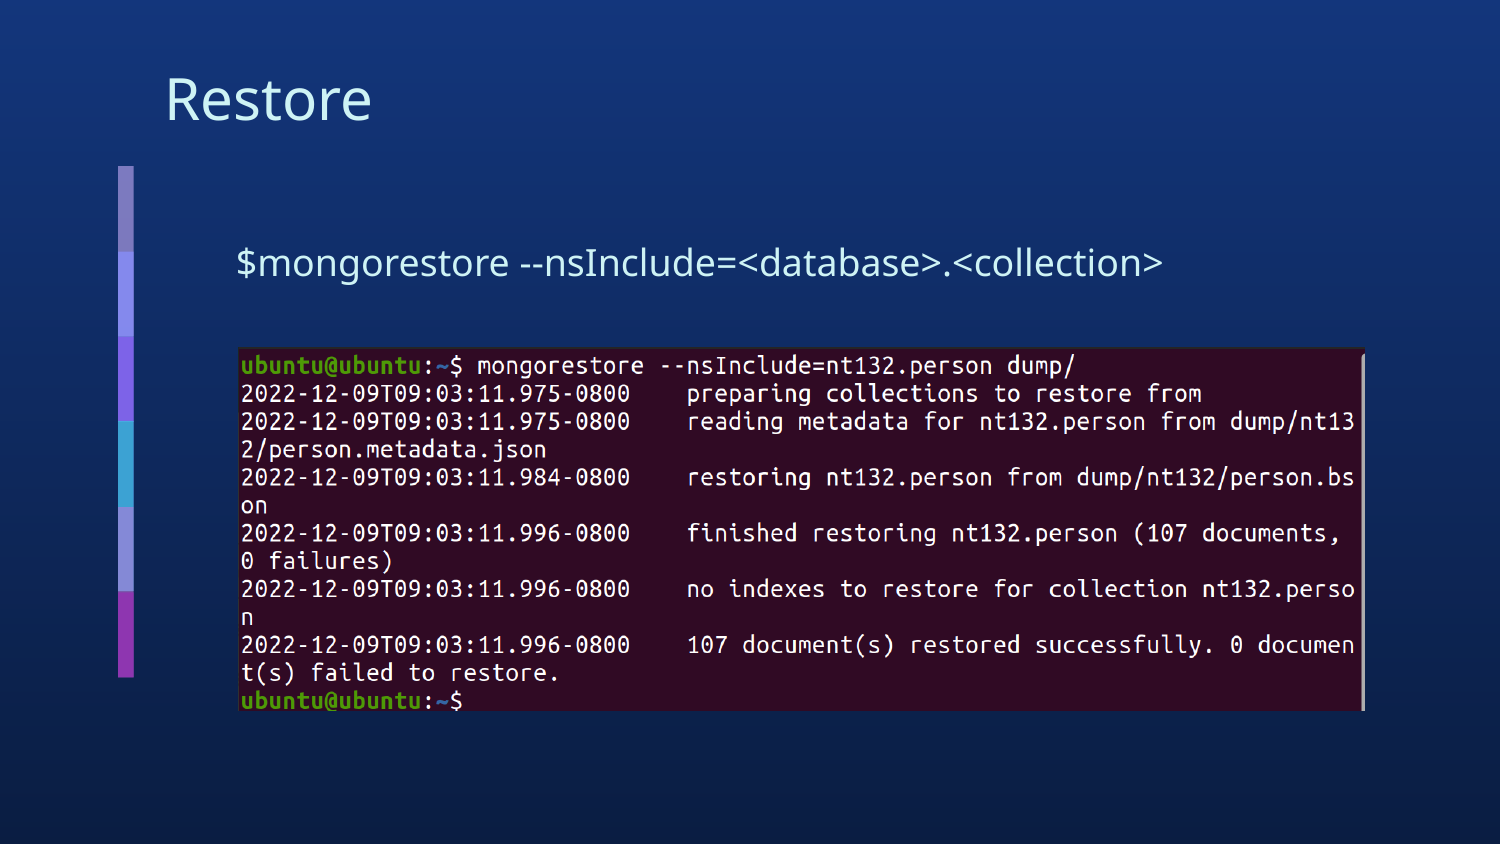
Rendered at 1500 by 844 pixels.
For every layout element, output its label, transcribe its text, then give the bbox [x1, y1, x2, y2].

picture [237, 347, 1365, 711]
list $mongorestore --nsInclude=<database>.<collection> [220, 216, 1382, 722]
title Restore [149, 46, 419, 162]
